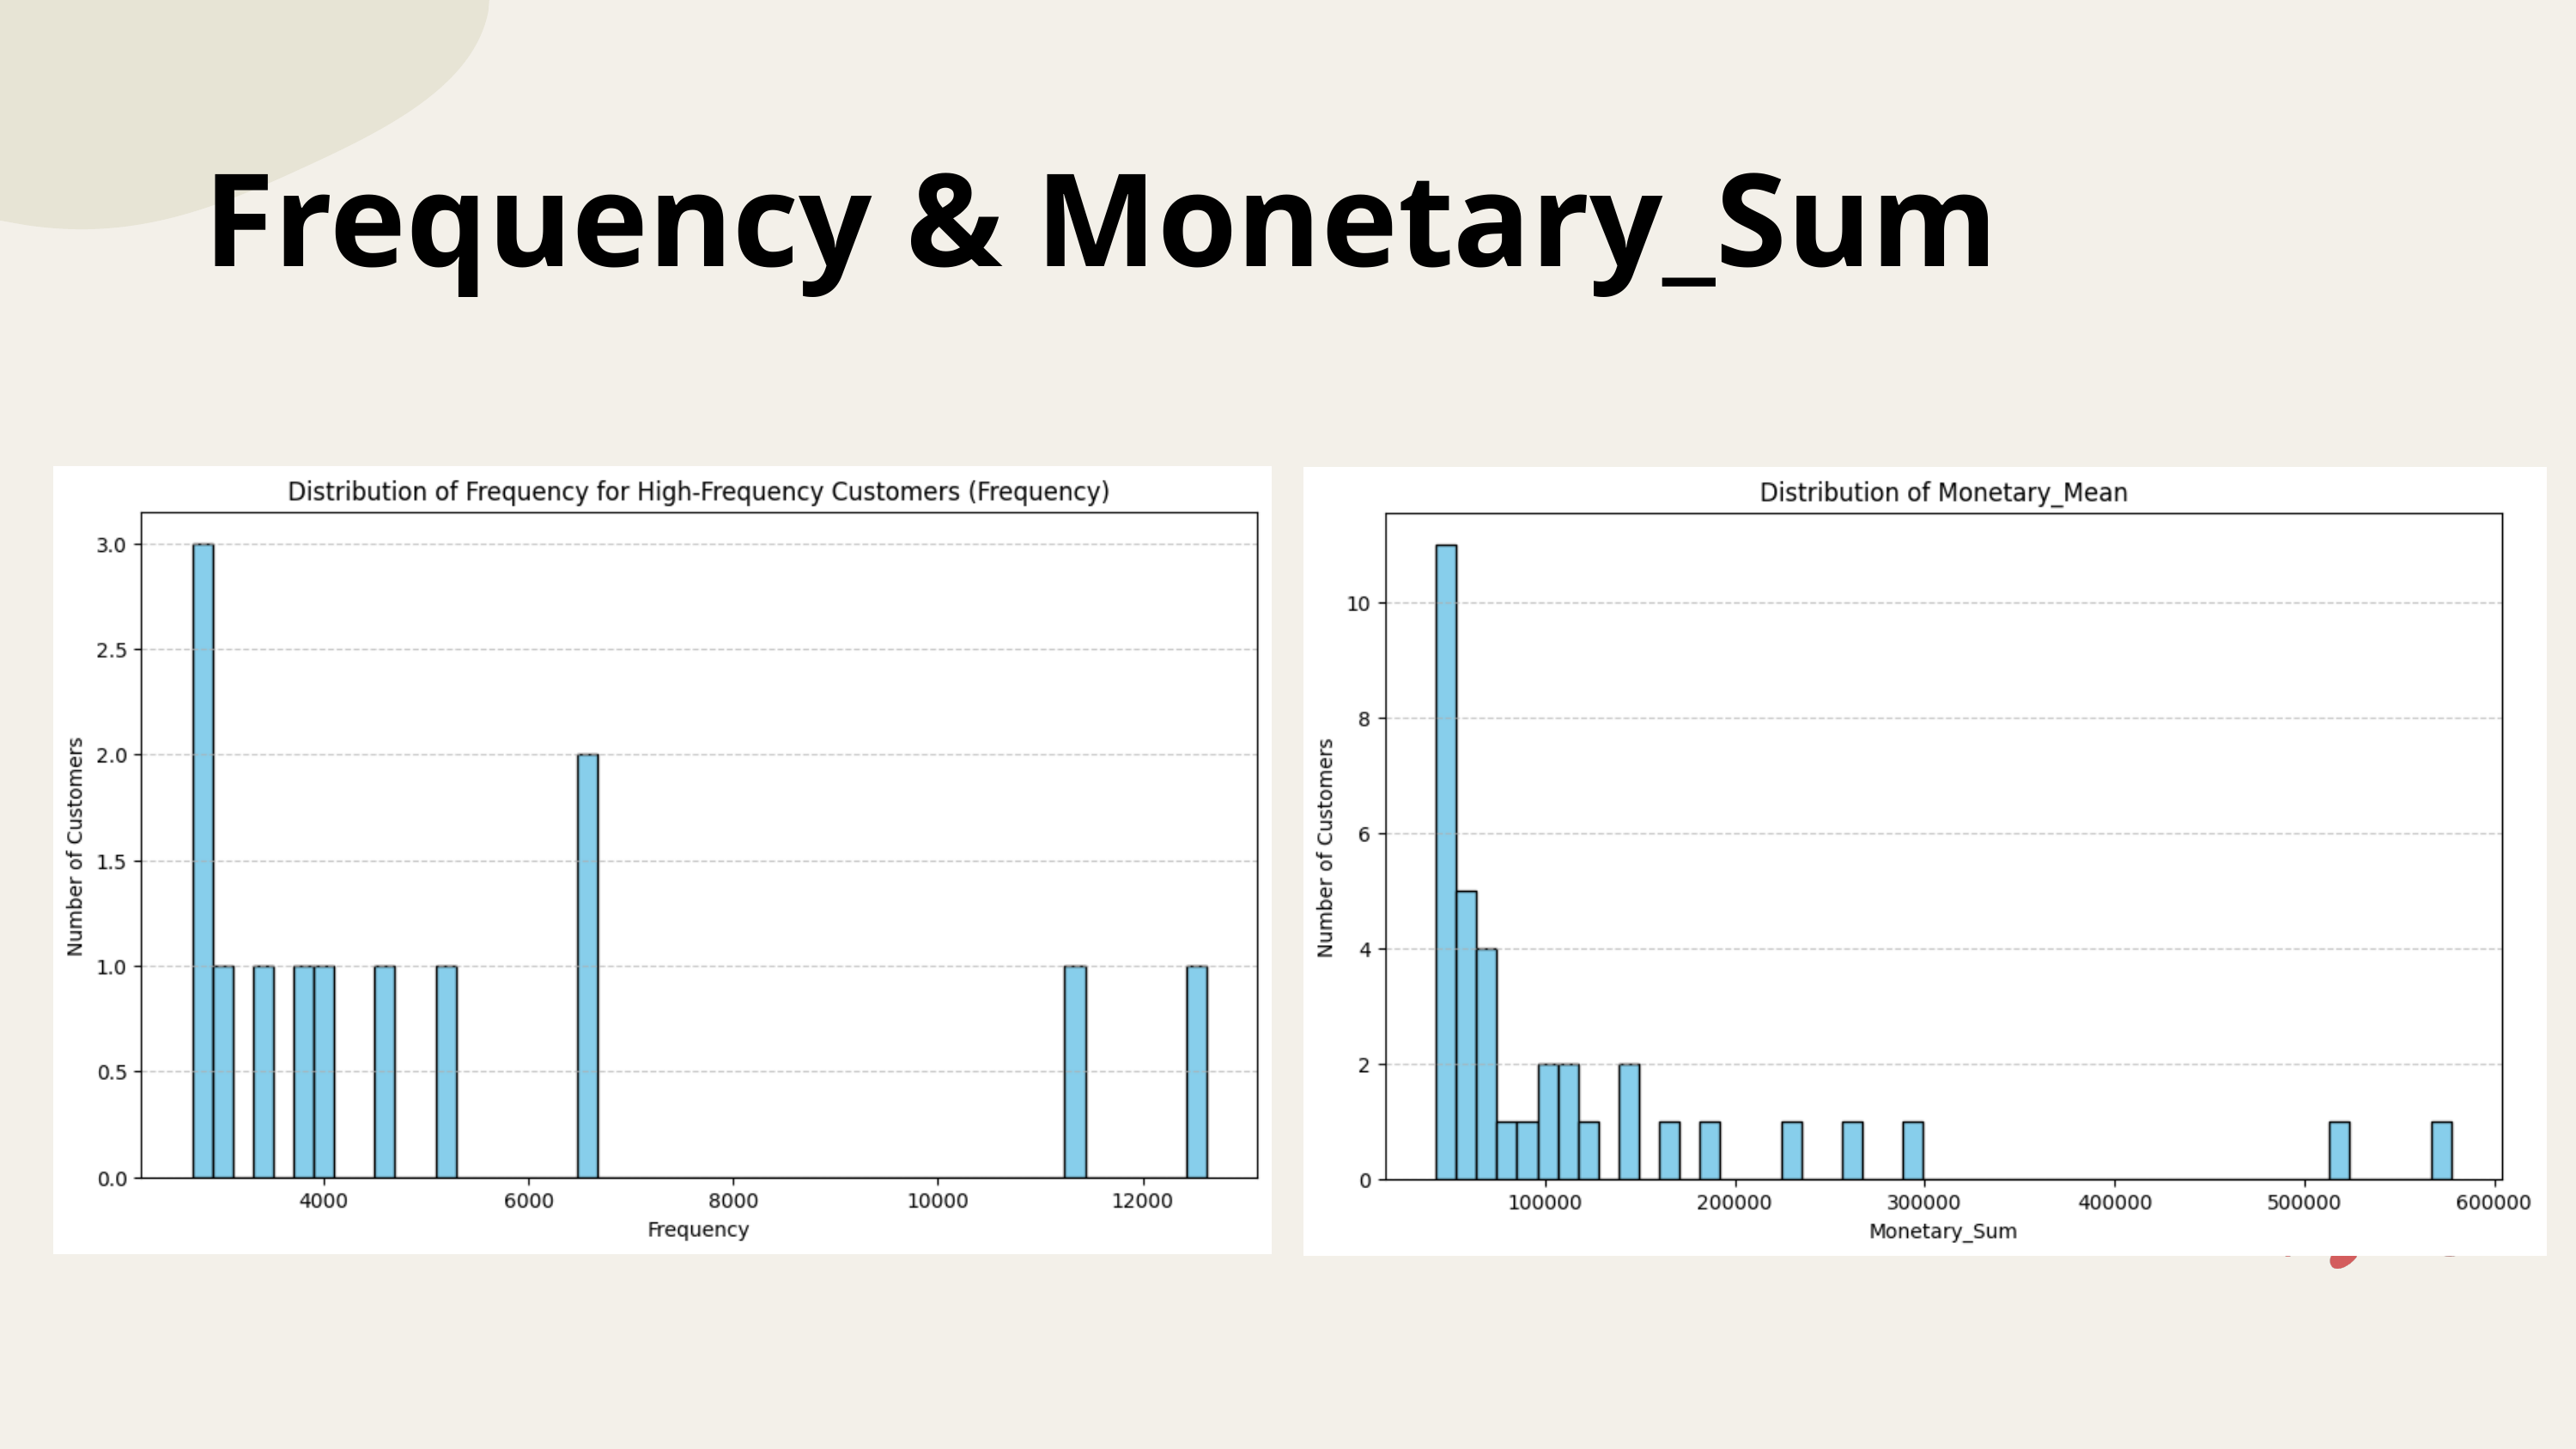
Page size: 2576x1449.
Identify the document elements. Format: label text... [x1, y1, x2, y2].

text_box [2276, 1264, 2464, 1269]
picture [53, 466, 1273, 1255]
picture [1303, 467, 2548, 1256]
text_box Frequency & Monetary_Sum [363, 167, 2072, 293]
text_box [130, 0, 360, 360]
